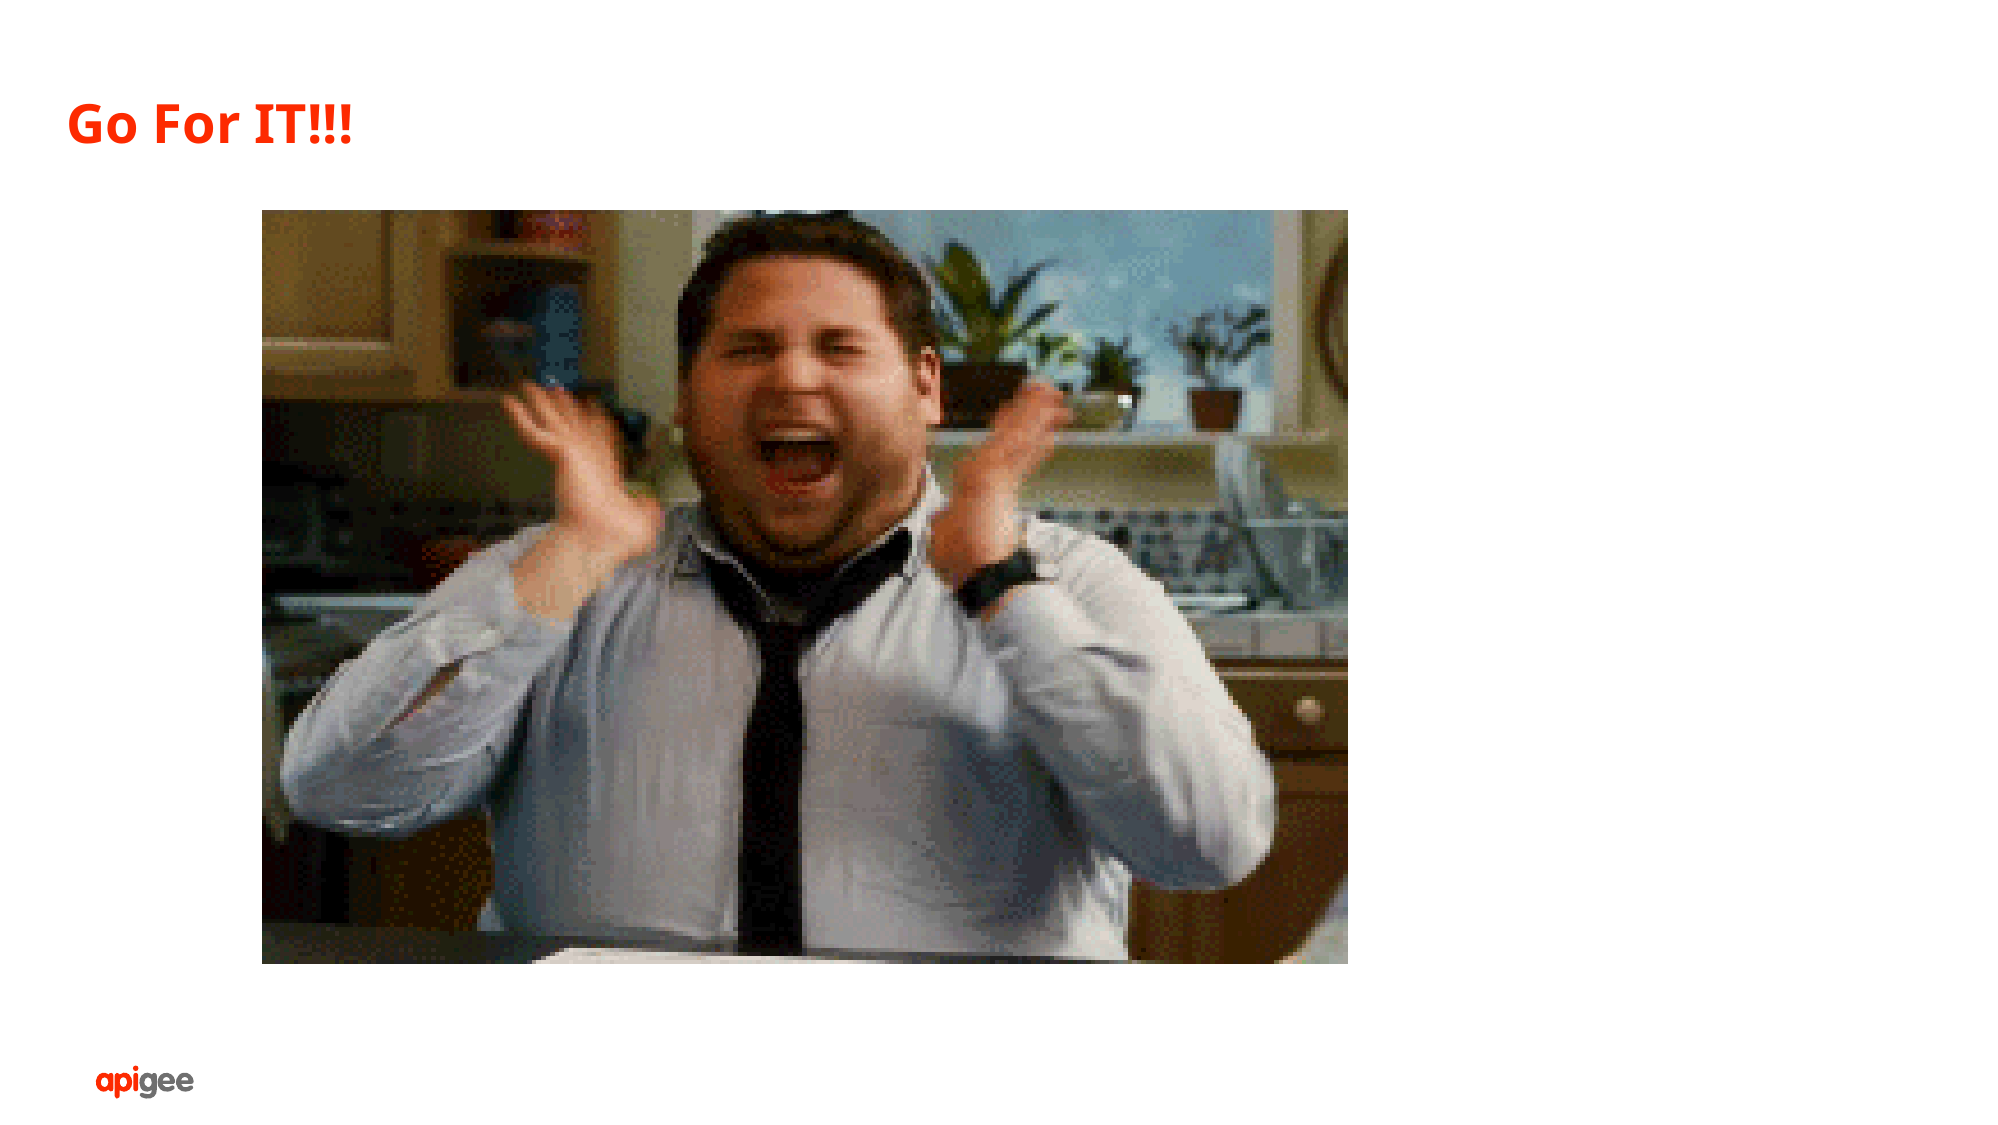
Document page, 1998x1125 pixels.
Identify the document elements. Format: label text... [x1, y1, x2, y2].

title Go For IT!!! [49, 72, 1527, 133]
picture [262, 206, 1348, 970]
